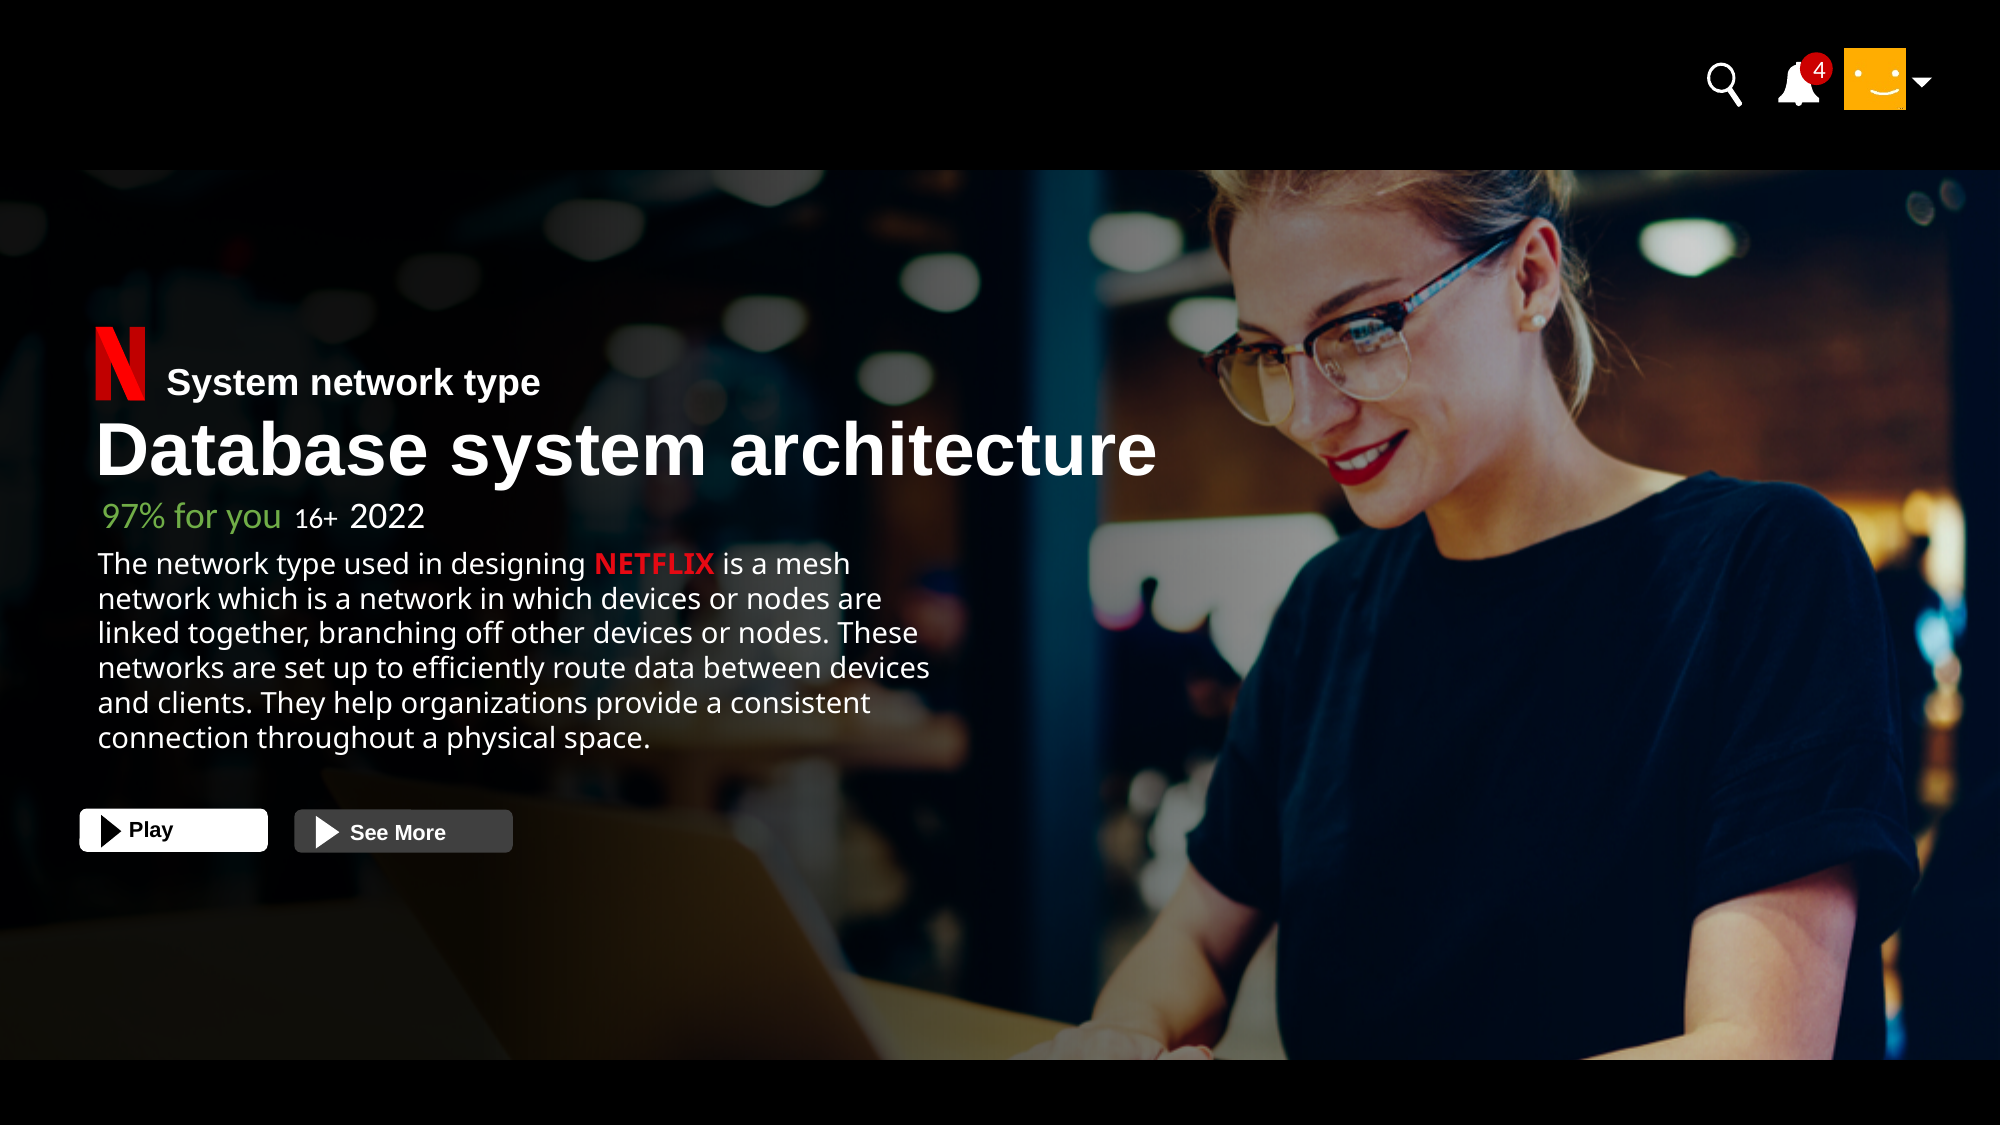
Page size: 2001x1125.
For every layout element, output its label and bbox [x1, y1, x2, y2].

text_box [79, 326, 1358, 856]
text_box [1707, 48, 1932, 110]
text_box [0, 1060, 2000, 1064]
picture [0, 170, 2000, 1060]
